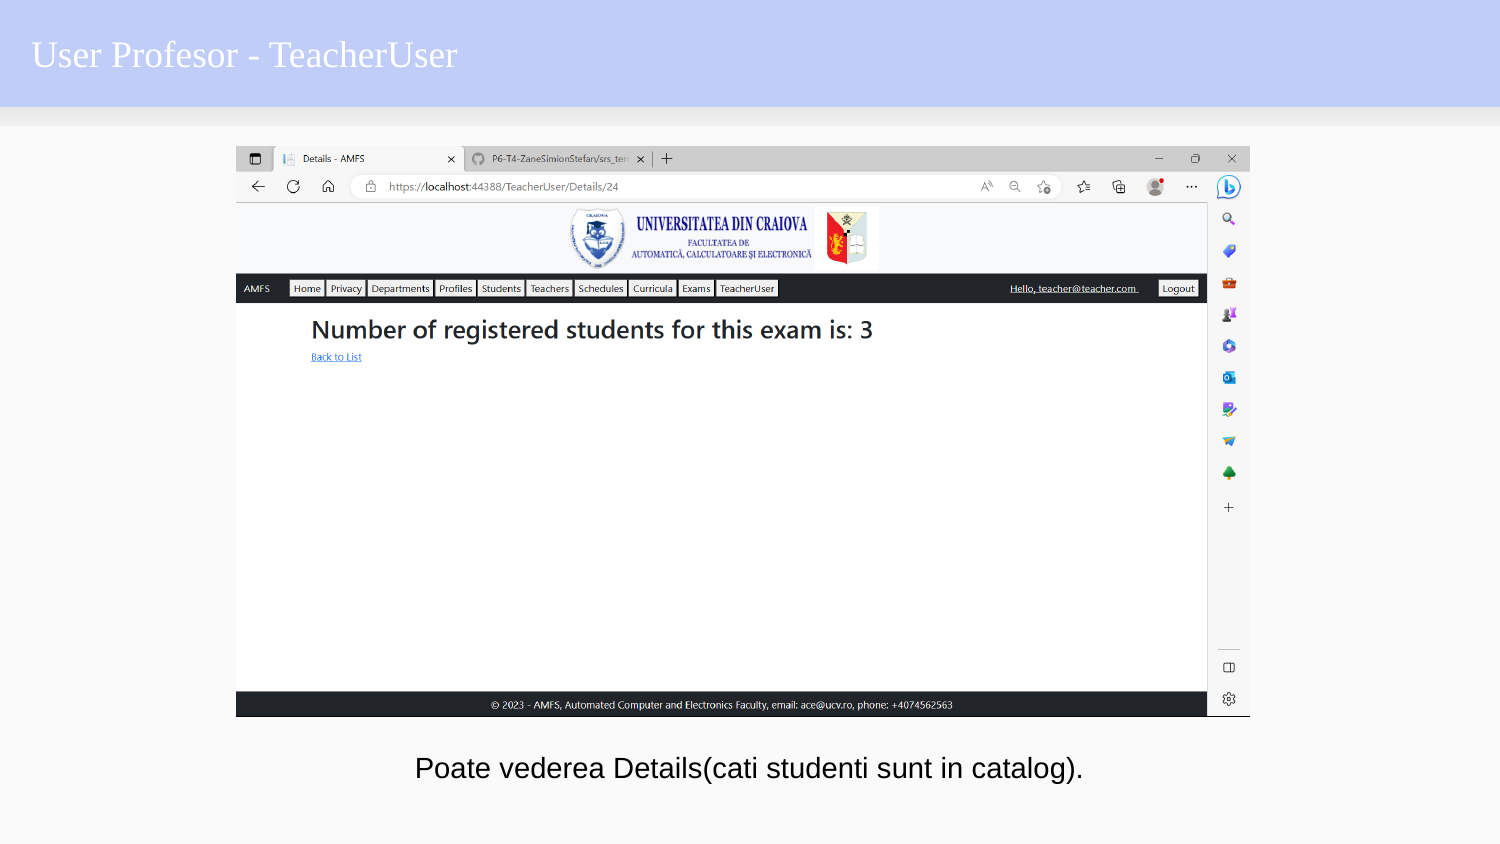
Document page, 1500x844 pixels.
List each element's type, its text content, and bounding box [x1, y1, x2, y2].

title User Profesor - TeacherUser [16, 2, 1464, 102]
picture [235, 146, 1250, 717]
text_box Poate vederea Details(cati studenti sunt in catalog). [0, 706, 1500, 769]
